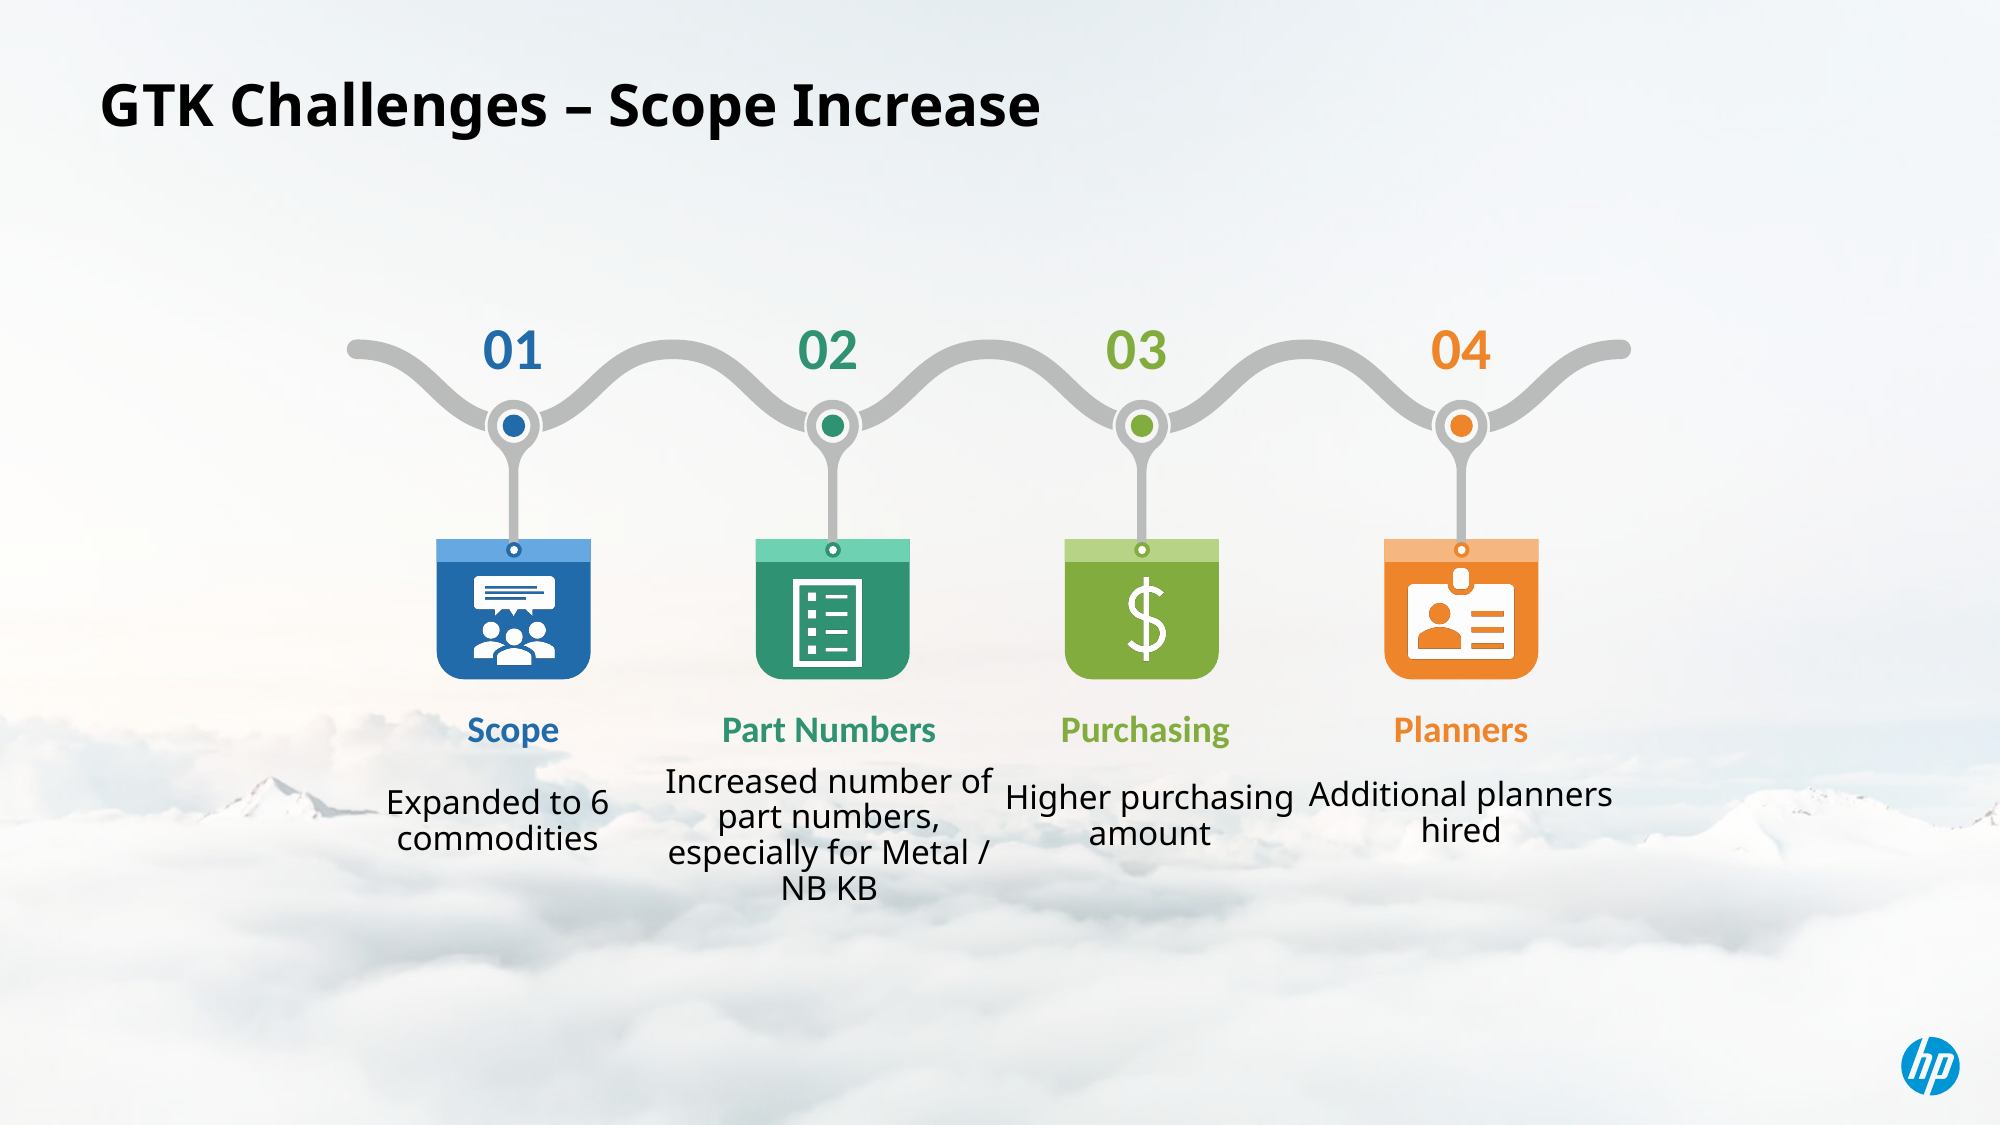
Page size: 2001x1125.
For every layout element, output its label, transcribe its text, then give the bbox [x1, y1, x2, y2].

title GTK Challenges – Scope Increase [99, 48, 1900, 140]
text_box Additional planners hired [1318, 759, 1629, 885]
text_box Higher purchasing amount [982, 760, 1318, 889]
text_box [346, 308, 1632, 751]
table_cell 414 [0, 0, 2000, 1125]
text_box Increased number of part numbers, especially for Metal / NB KB [661, 764, 997, 908]
text_box Expanded to 6 commodities [324, 775, 661, 869]
